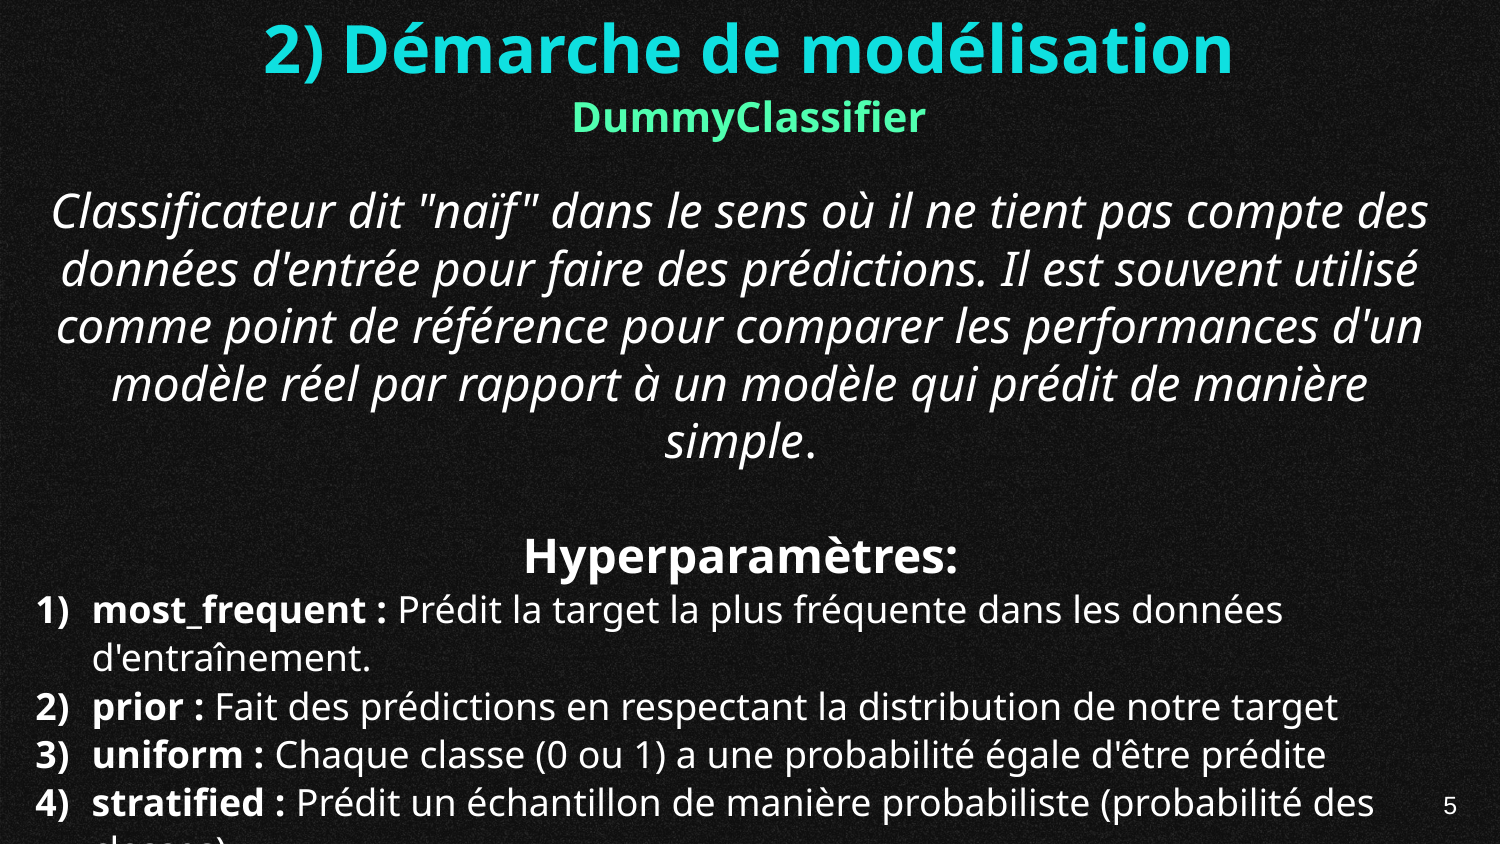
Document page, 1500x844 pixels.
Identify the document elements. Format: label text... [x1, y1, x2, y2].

text_box Classificateur dit "naïf" dans le sens où il ne tient pas compte des données d'entrée pour faire des prédictions. Il est souvent utilisé comme point de référence pour comparer les performances d'un modèle réel par rapport à un modèle qui prédit de manière simple. Hyperparamètres: most_frequent : Prédit la target la plus fréquente dans les données d'entraînement. prior : Fait des prédictions en respectant la distribution de notre target uniform : Chaque classe (0 ou 1) a une probabilité égale d'être prédite stratified : Prédit un échantillon de manière probabiliste (probabilité des classes) constant: La classe à prédire est fournie par l'utilisateur. [20, 165, 1462, 780]
text_box [20, 124, 1475, 739]
text_box 2) Démarche de modélisation [0, 0, 1500, 113]
text_box DummyClassifier [0, 75, 1499, 154]
